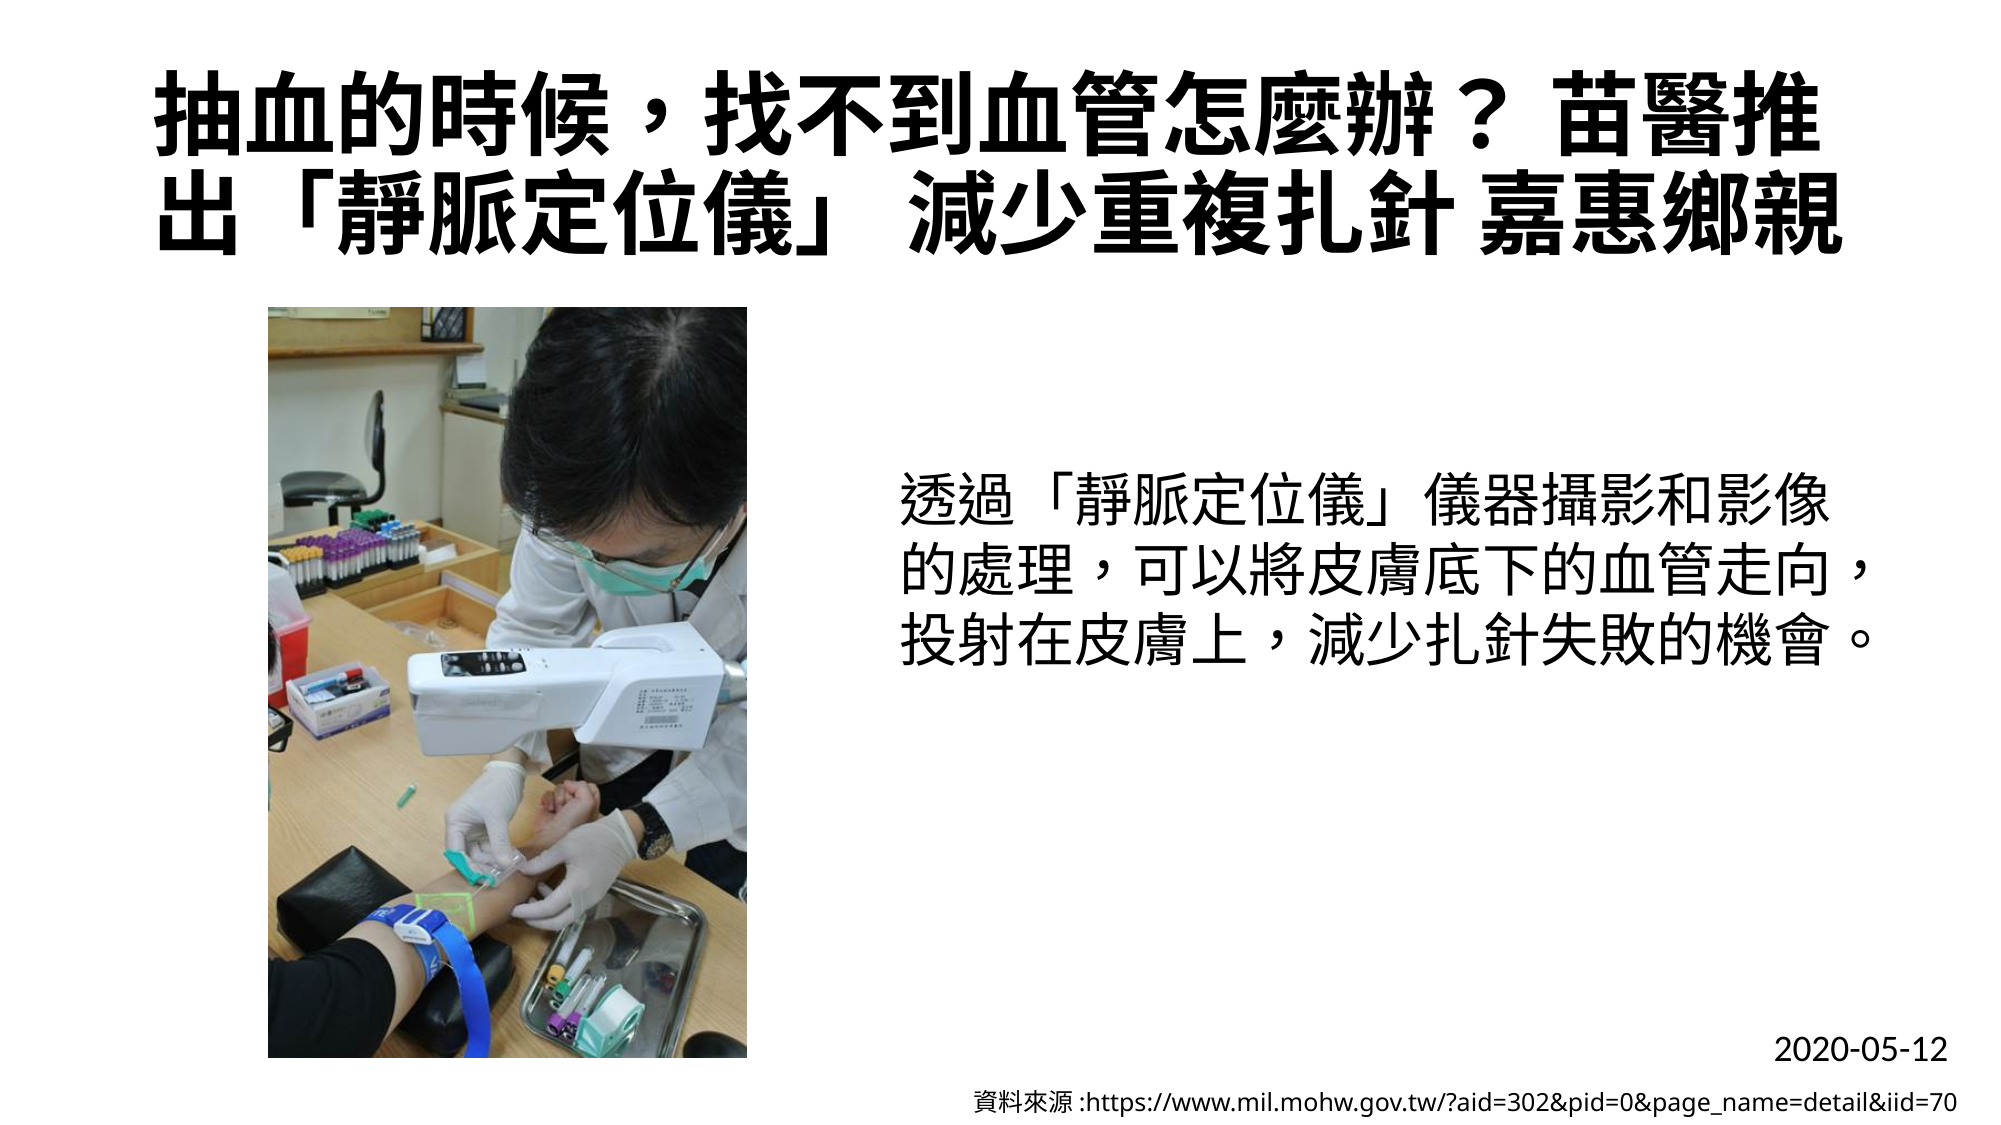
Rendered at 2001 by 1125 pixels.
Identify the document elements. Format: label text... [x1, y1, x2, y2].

text_box 透過「靜脈定位儀」儀器攝影和影像的處理，可以將皮膚底下的血管走向，投射在皮膚上，減少扎針失敗的機會。 [884, 455, 1863, 680]
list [268, 307, 747, 1058]
title 抽血的時候，找不到血管怎麼辦？ 苗醫推出「靜脈定位儀」 減少重複扎針 嘉惠鄉親 [137, 59, 1863, 278]
text_box 2020-05-12 [1758, 1016, 1967, 1077]
text_box 資料來源:https://www.mil.mohw.gov.tw/?aid=302&pid=0&page_name=detail&iid=70 [958, 1079, 2000, 1125]
